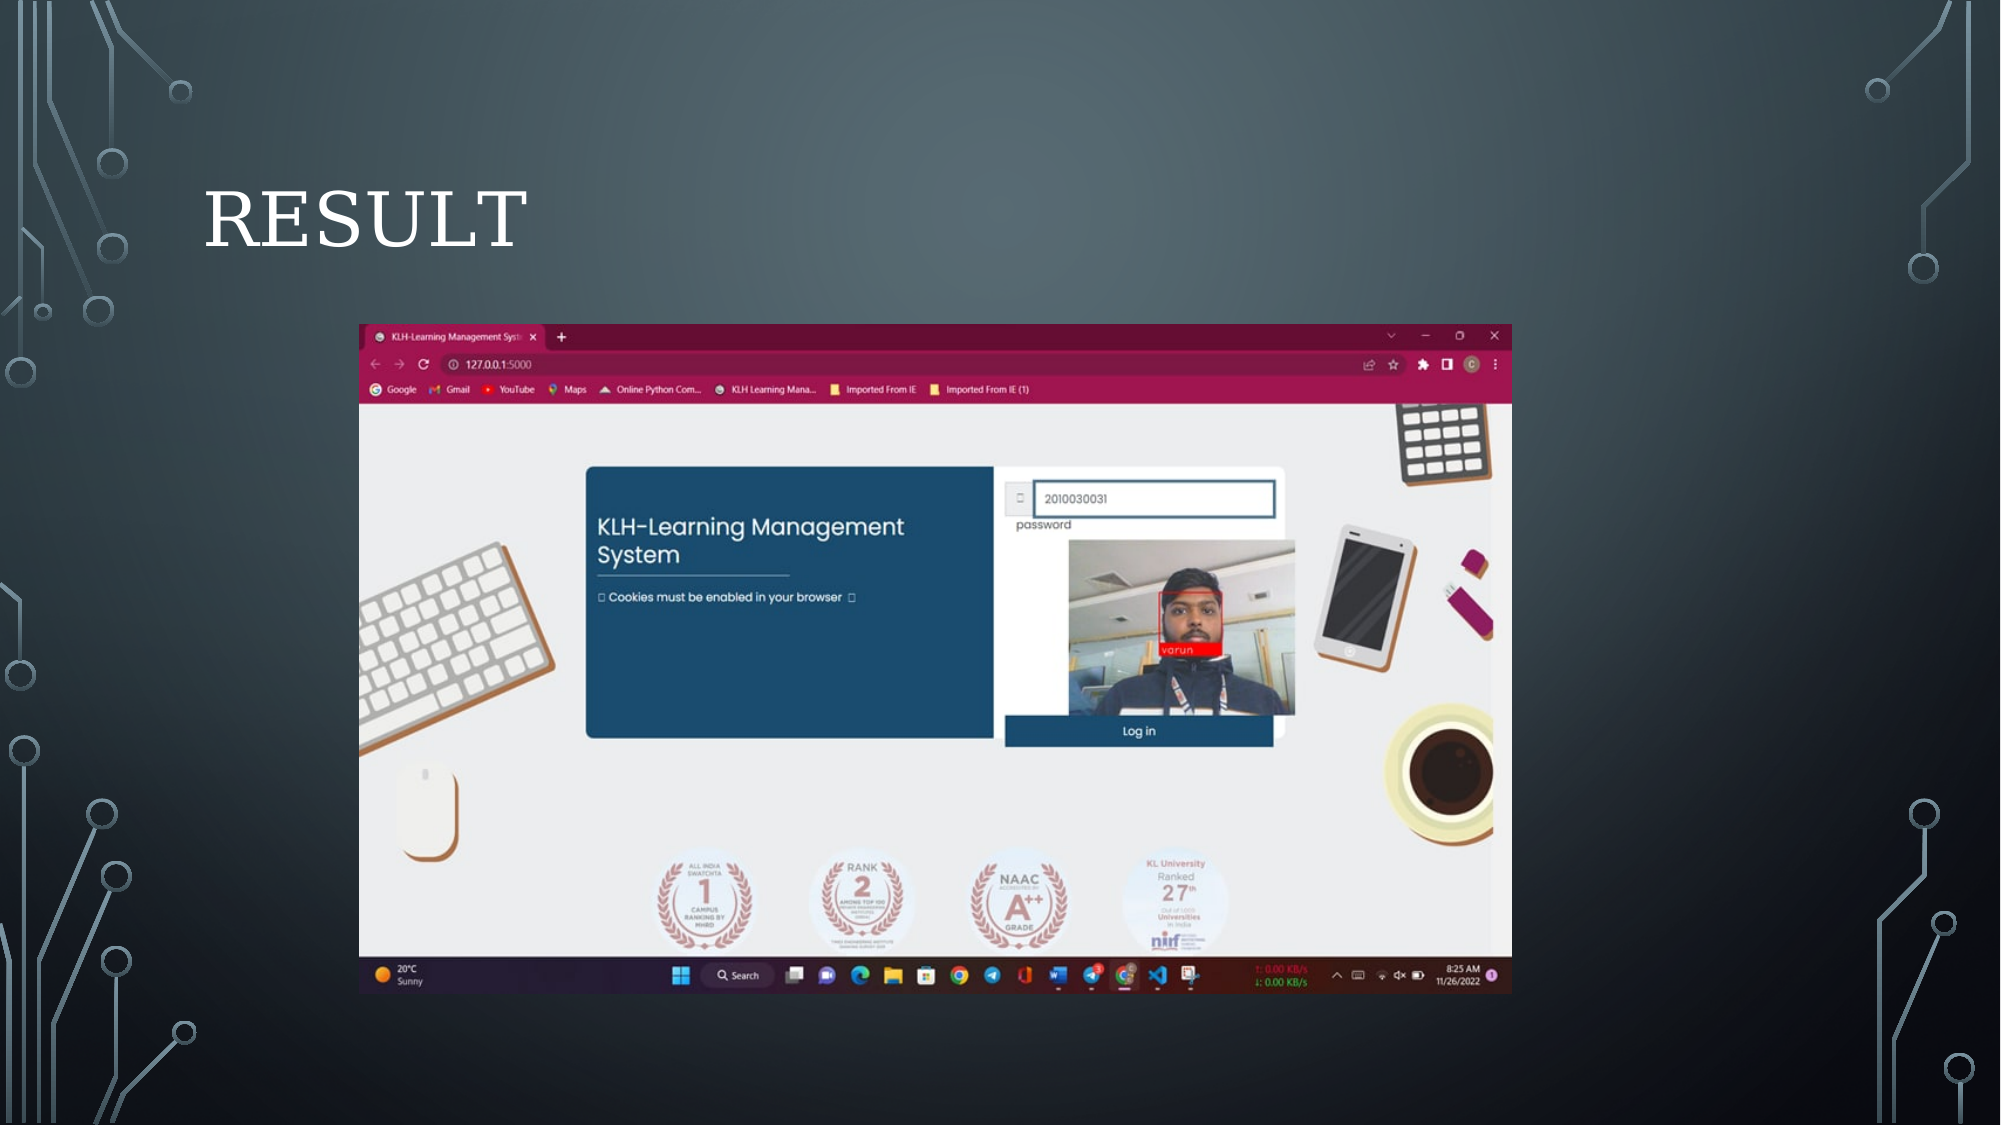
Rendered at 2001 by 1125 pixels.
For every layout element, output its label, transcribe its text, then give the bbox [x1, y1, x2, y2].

title RESULT [187, 101, 1813, 344]
picture [359, 323, 1513, 994]
